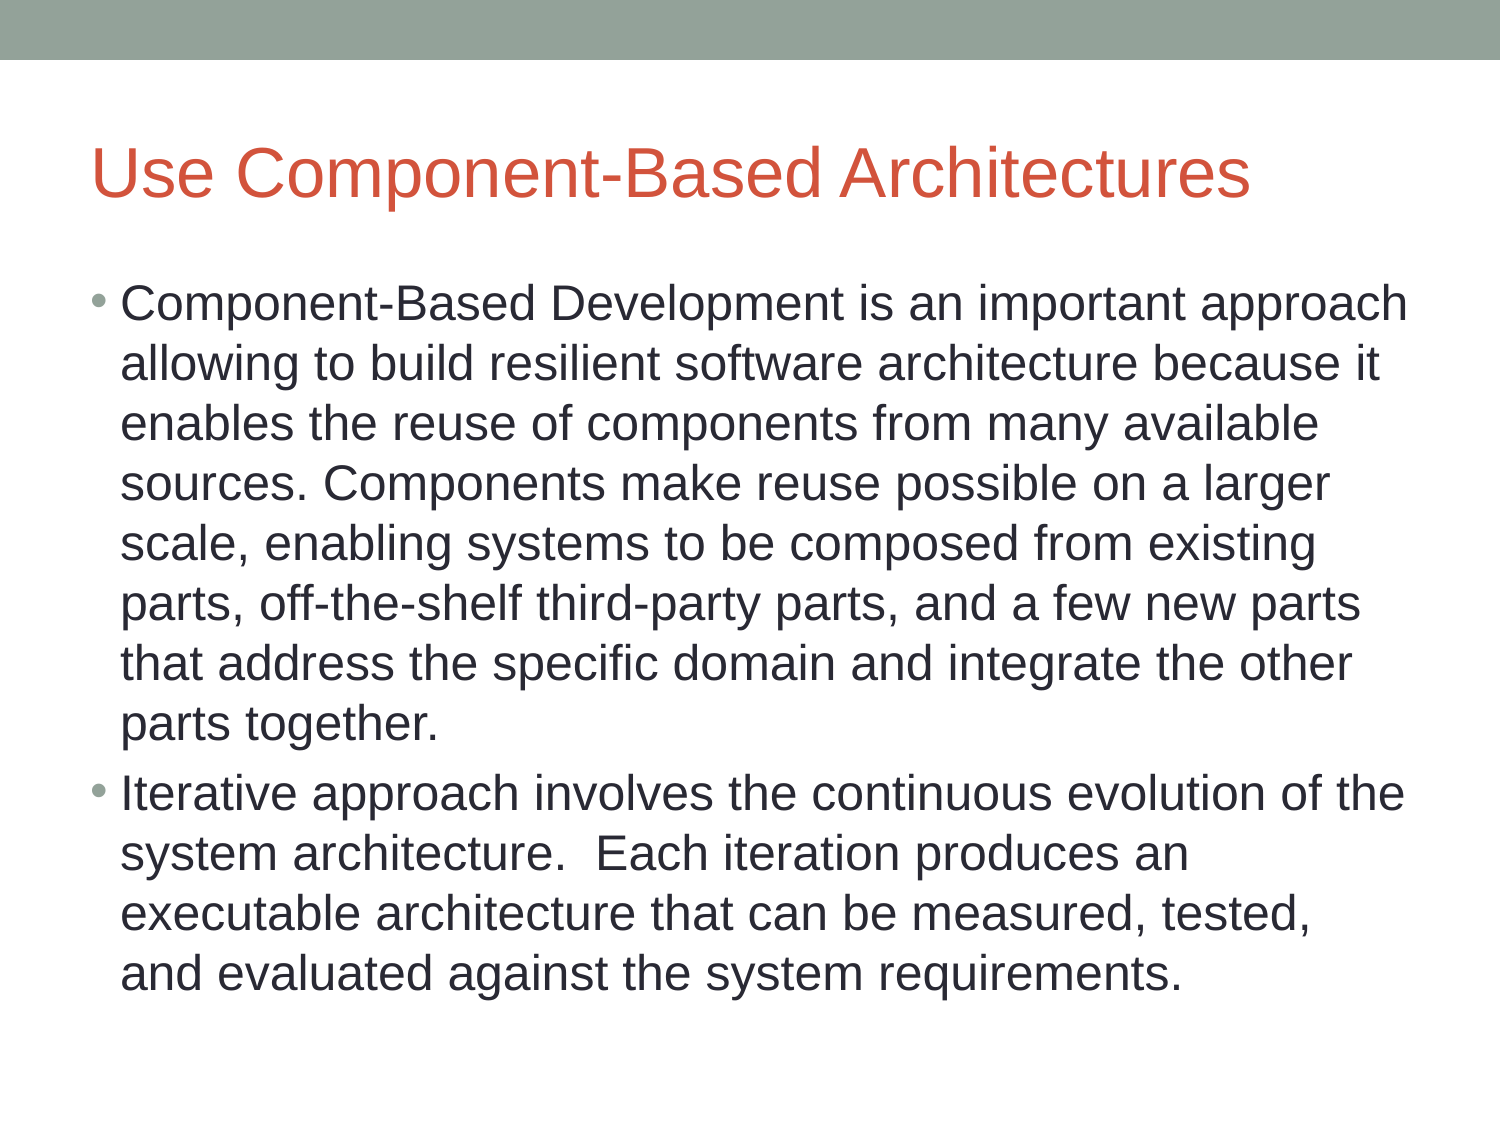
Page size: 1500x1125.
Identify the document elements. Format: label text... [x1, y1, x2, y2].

title Use Component-Based Architectures [75, 87, 1425, 250]
list Component-Based Development is an important approach allowing to build resilient software architecture because it enables the reuse of components from many available sources. Components make reuse possible on a larger scale, enabling systems to be composed from existing parts, off-the-shelf third-party parts, and a few new parts that address the specific domain and integrate the other parts together. Iterative approach involves the continuous evolution of the system architecture. Each iteration produces an executable architecture that can be measured, tested, and evaluated against the system requirements. [75, 262, 1425, 1063]
